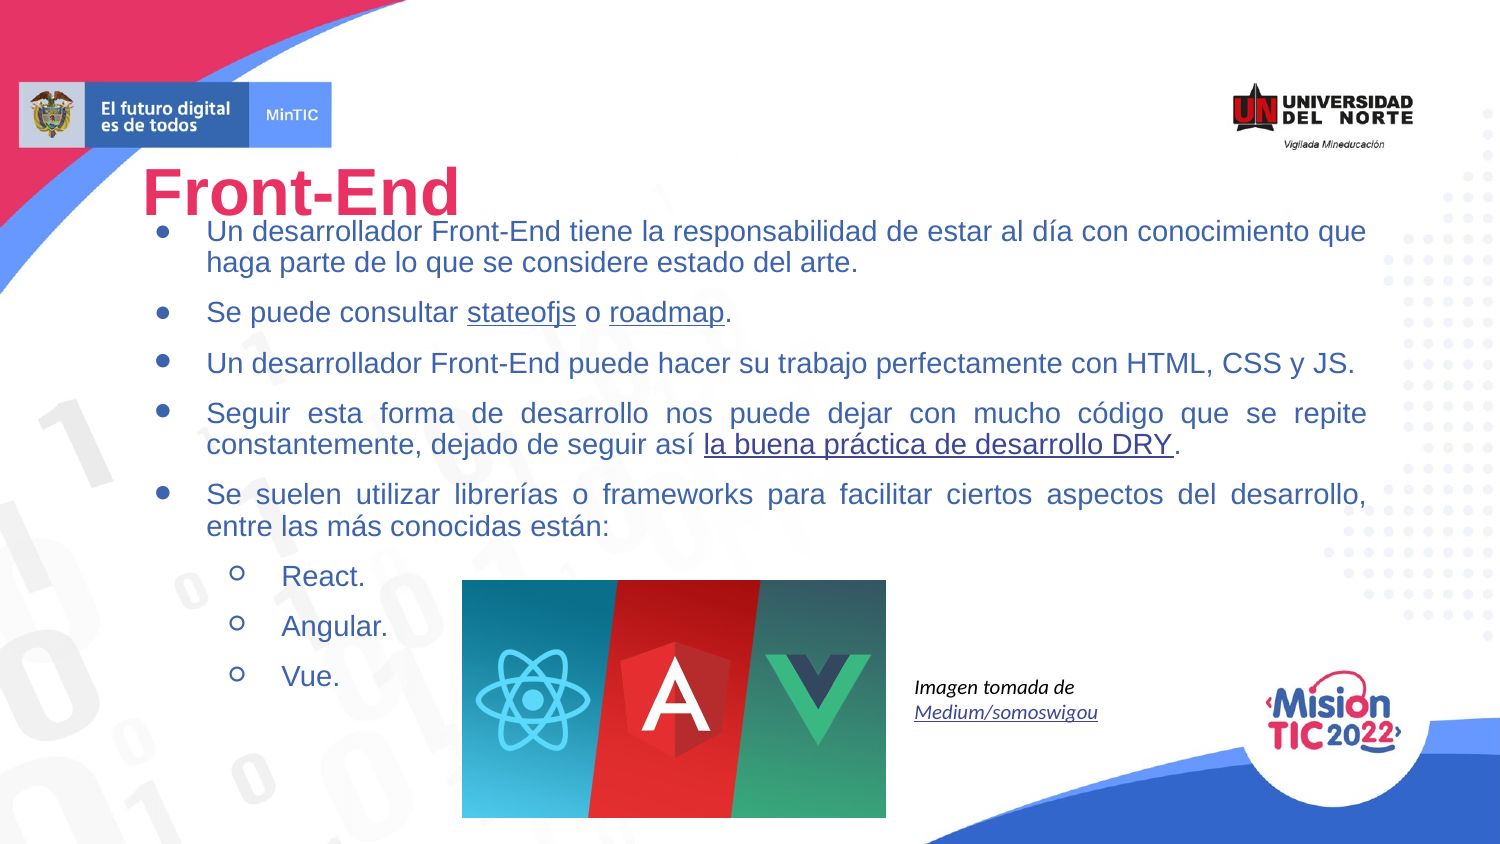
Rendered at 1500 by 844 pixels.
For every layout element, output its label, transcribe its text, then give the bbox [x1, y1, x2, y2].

text_box Front-End [131, 56, 1369, 210]
text_box Imagen tomada de Medium/somoswigou [899, 658, 1125, 739]
picture [0, 0, 1500, 844]
text_box Un desarrollador Front-End tiene la responsabilidad de estar al día con conocimiento que haga parte de lo que se considere estado del arte. Se puede consultar stateofjs o roadmap. Un desarrollador Front-End puede hacer su trabajo perfectamente con HTML, CSS y JS. Seguir esta forma de desarrollo nos puede dejar con mucho código que se repite constantemente, dejado de seguir así la buena práctica de desarrollo DRY. Se suelen utilizar librerías o frameworks para facilitar ciertos aspectos del desarrollo, entre las más conocidas están: React. Angular. Vue. [131, 210, 1369, 706]
